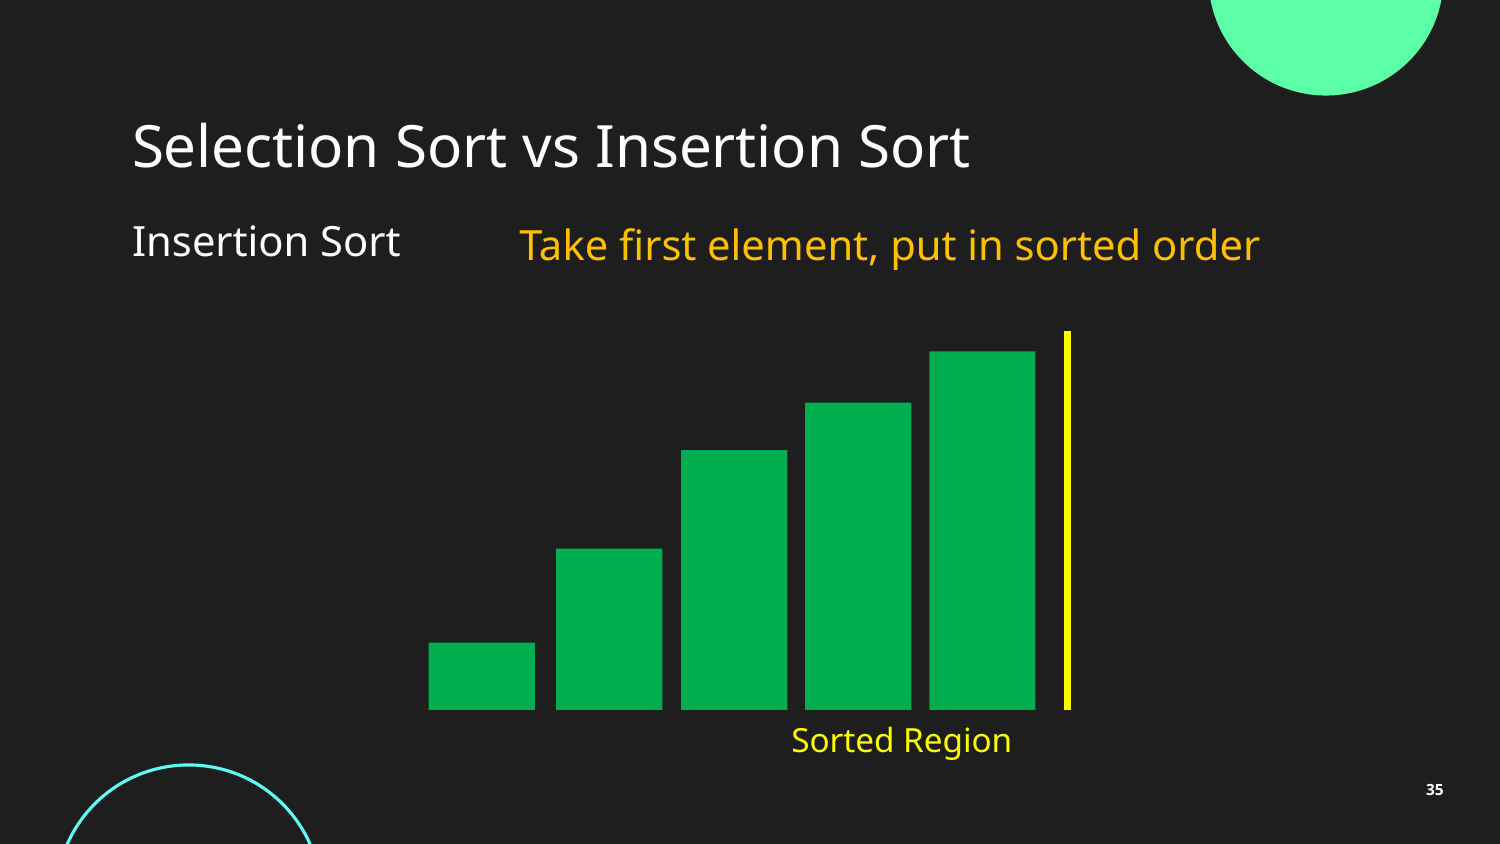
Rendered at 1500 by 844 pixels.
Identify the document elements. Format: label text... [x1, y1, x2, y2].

text_box [679, 448, 789, 712]
title Selection Sort vs Insertion Sort [117, 106, 1383, 183]
text_box [927, 349, 1038, 703]
text_box [427, 640, 537, 712]
text_box [803, 400, 913, 703]
text_box Insertion Sort [117, 199, 1091, 288]
text_box Sorted Region [776, 703, 1181, 792]
text_box [554, 547, 664, 712]
slide_number 35 [1389, 764, 1480, 816]
text_box Take first element, put in sorted order [504, 204, 1365, 276]
